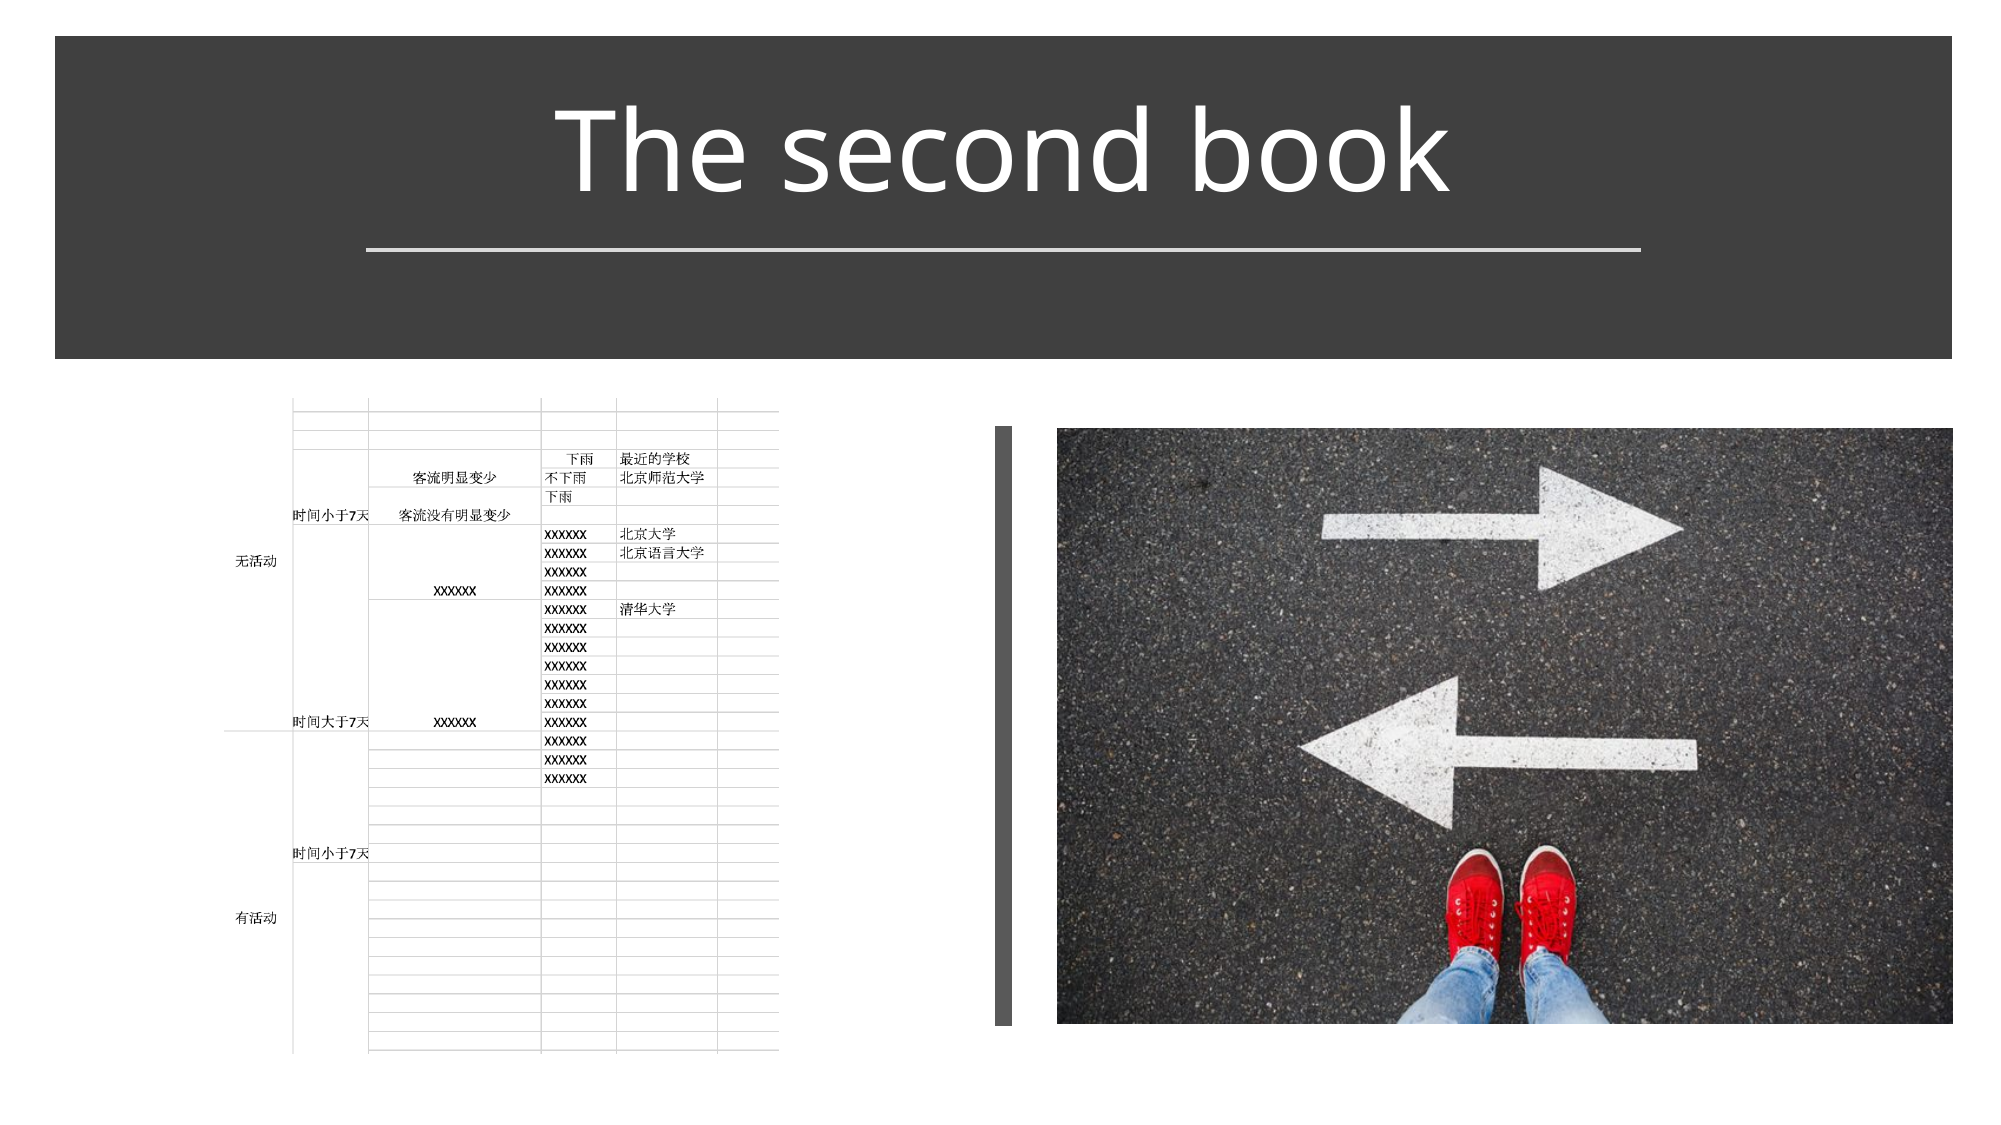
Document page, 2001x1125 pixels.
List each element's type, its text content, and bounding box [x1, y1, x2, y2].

title The second book [89, 71, 1917, 224]
picture [224, 398, 779, 1054]
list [1057, 428, 1953, 1024]
text_box [64, 45, 1942, 350]
